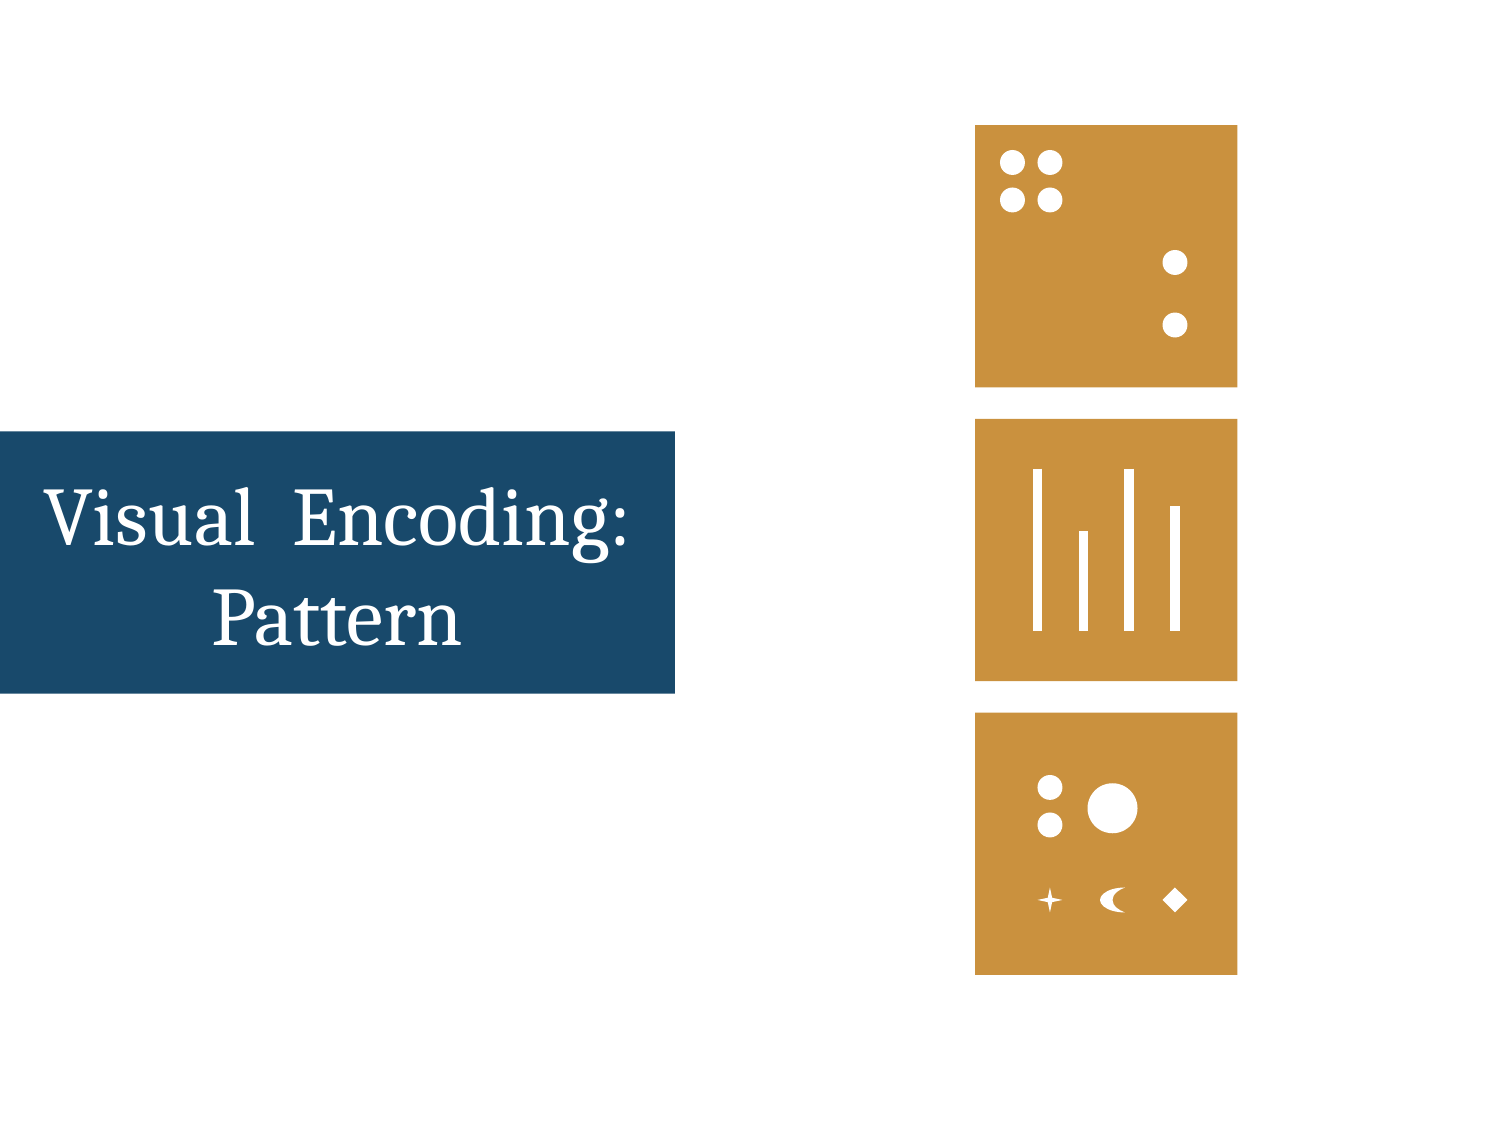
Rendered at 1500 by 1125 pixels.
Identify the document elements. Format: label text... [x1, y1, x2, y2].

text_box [974, 418, 1238, 682]
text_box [974, 712, 1238, 975]
text_box Visual Encoding: Pattern [0, 430, 676, 695]
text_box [974, 124, 1238, 388]
